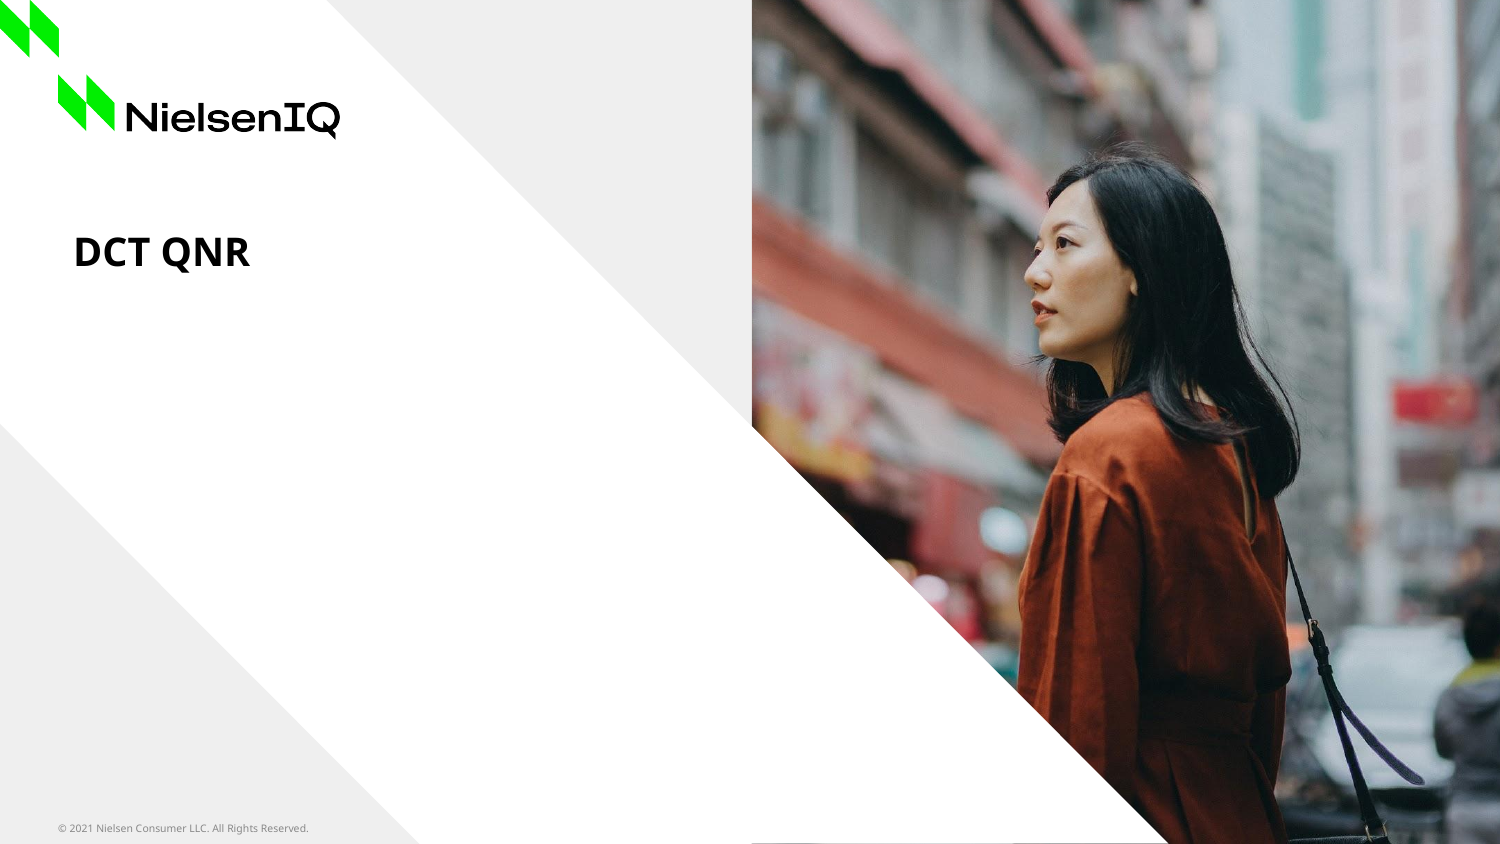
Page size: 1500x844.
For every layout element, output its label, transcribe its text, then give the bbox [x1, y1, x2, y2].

picture [58, 74, 340, 140]
picture [0, 0, 59, 58]
picture [752, 0, 1500, 844]
title DCT QNR [58, 211, 697, 399]
